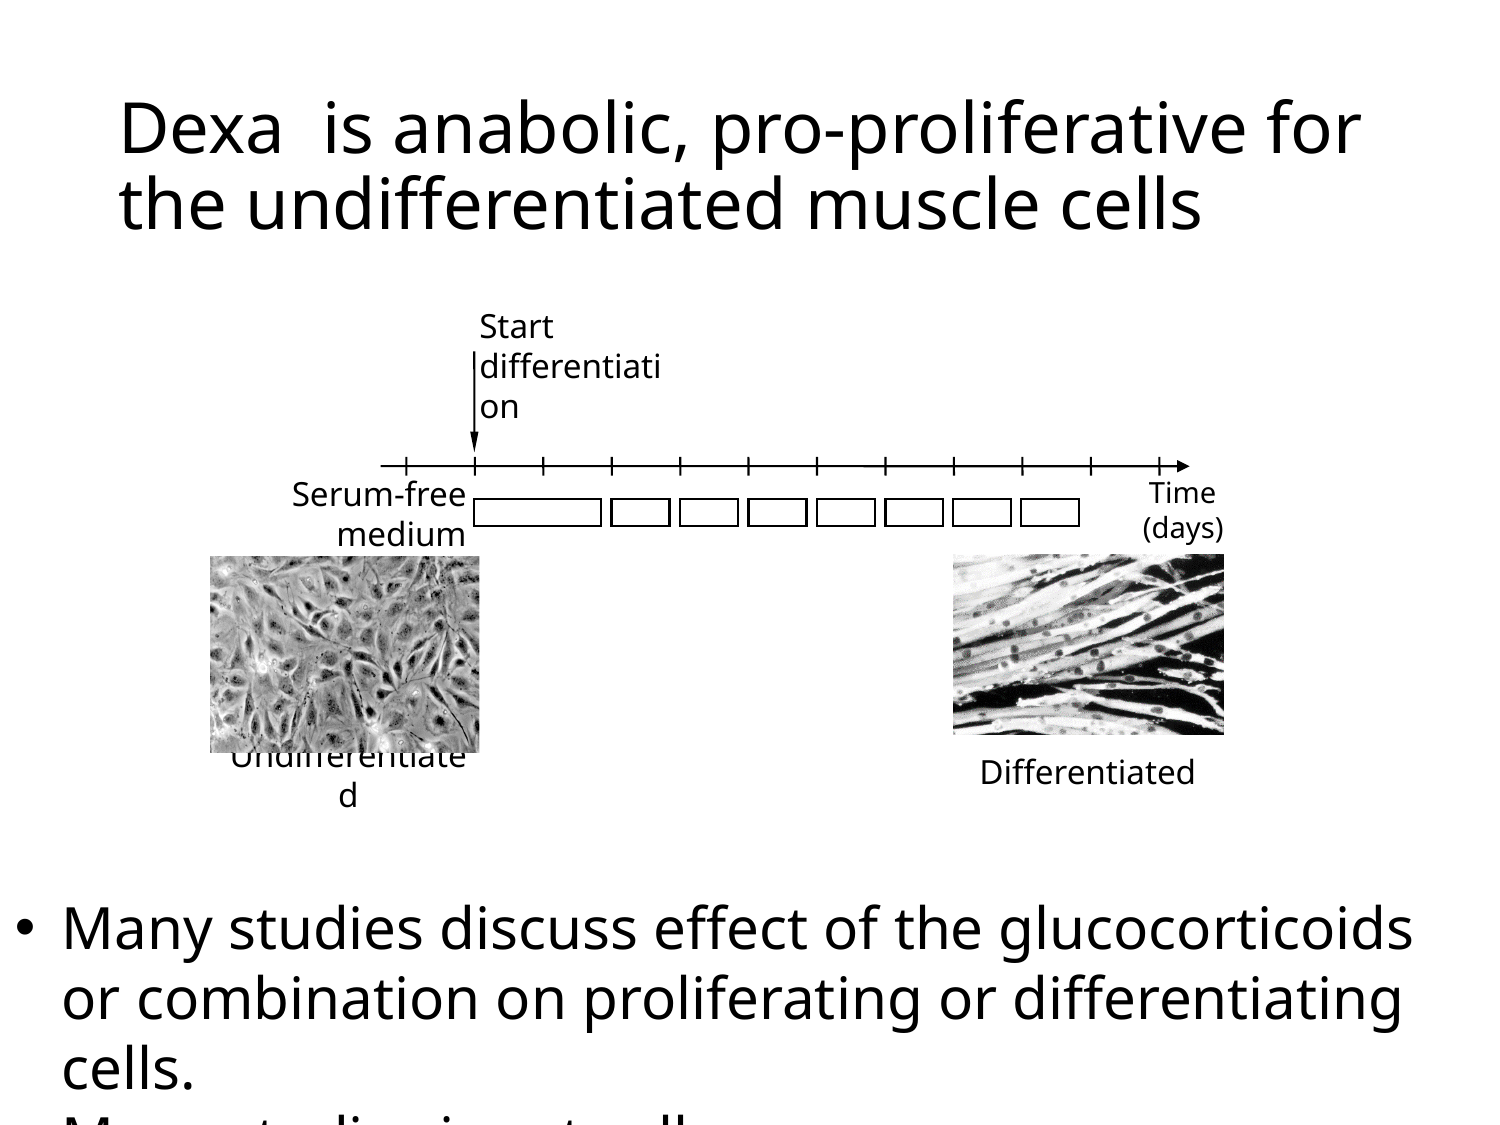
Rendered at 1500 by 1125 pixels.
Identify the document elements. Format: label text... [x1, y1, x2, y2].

text_box [953, 499, 1012, 527]
text_box [1021, 499, 1080, 527]
text_box Many studies discuss effect of the glucocorticoids or combination on proliferating or differentiating cells. Many studies in rat cells. [0, 883, 1473, 1125]
text_box [885, 499, 944, 527]
text_box [816, 499, 875, 527]
text_box Serum-free medium [145, 497, 467, 530]
text_box [611, 499, 670, 527]
text_box [474, 499, 601, 527]
text_box Differentiated [957, 755, 1211, 787]
picture [953, 554, 1224, 735]
picture [209, 556, 480, 753]
text_box Time (days) [963, 520, 1224, 544]
text_box [680, 499, 739, 527]
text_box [381, 457, 1190, 475]
title Dexa is anabolic, pro-proliferative for the undifferentiated muscle cells [103, 59, 1397, 278]
text_box [748, 499, 807, 527]
text_box Undifferentiated [217, 758, 472, 791]
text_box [474, 352, 680, 453]
